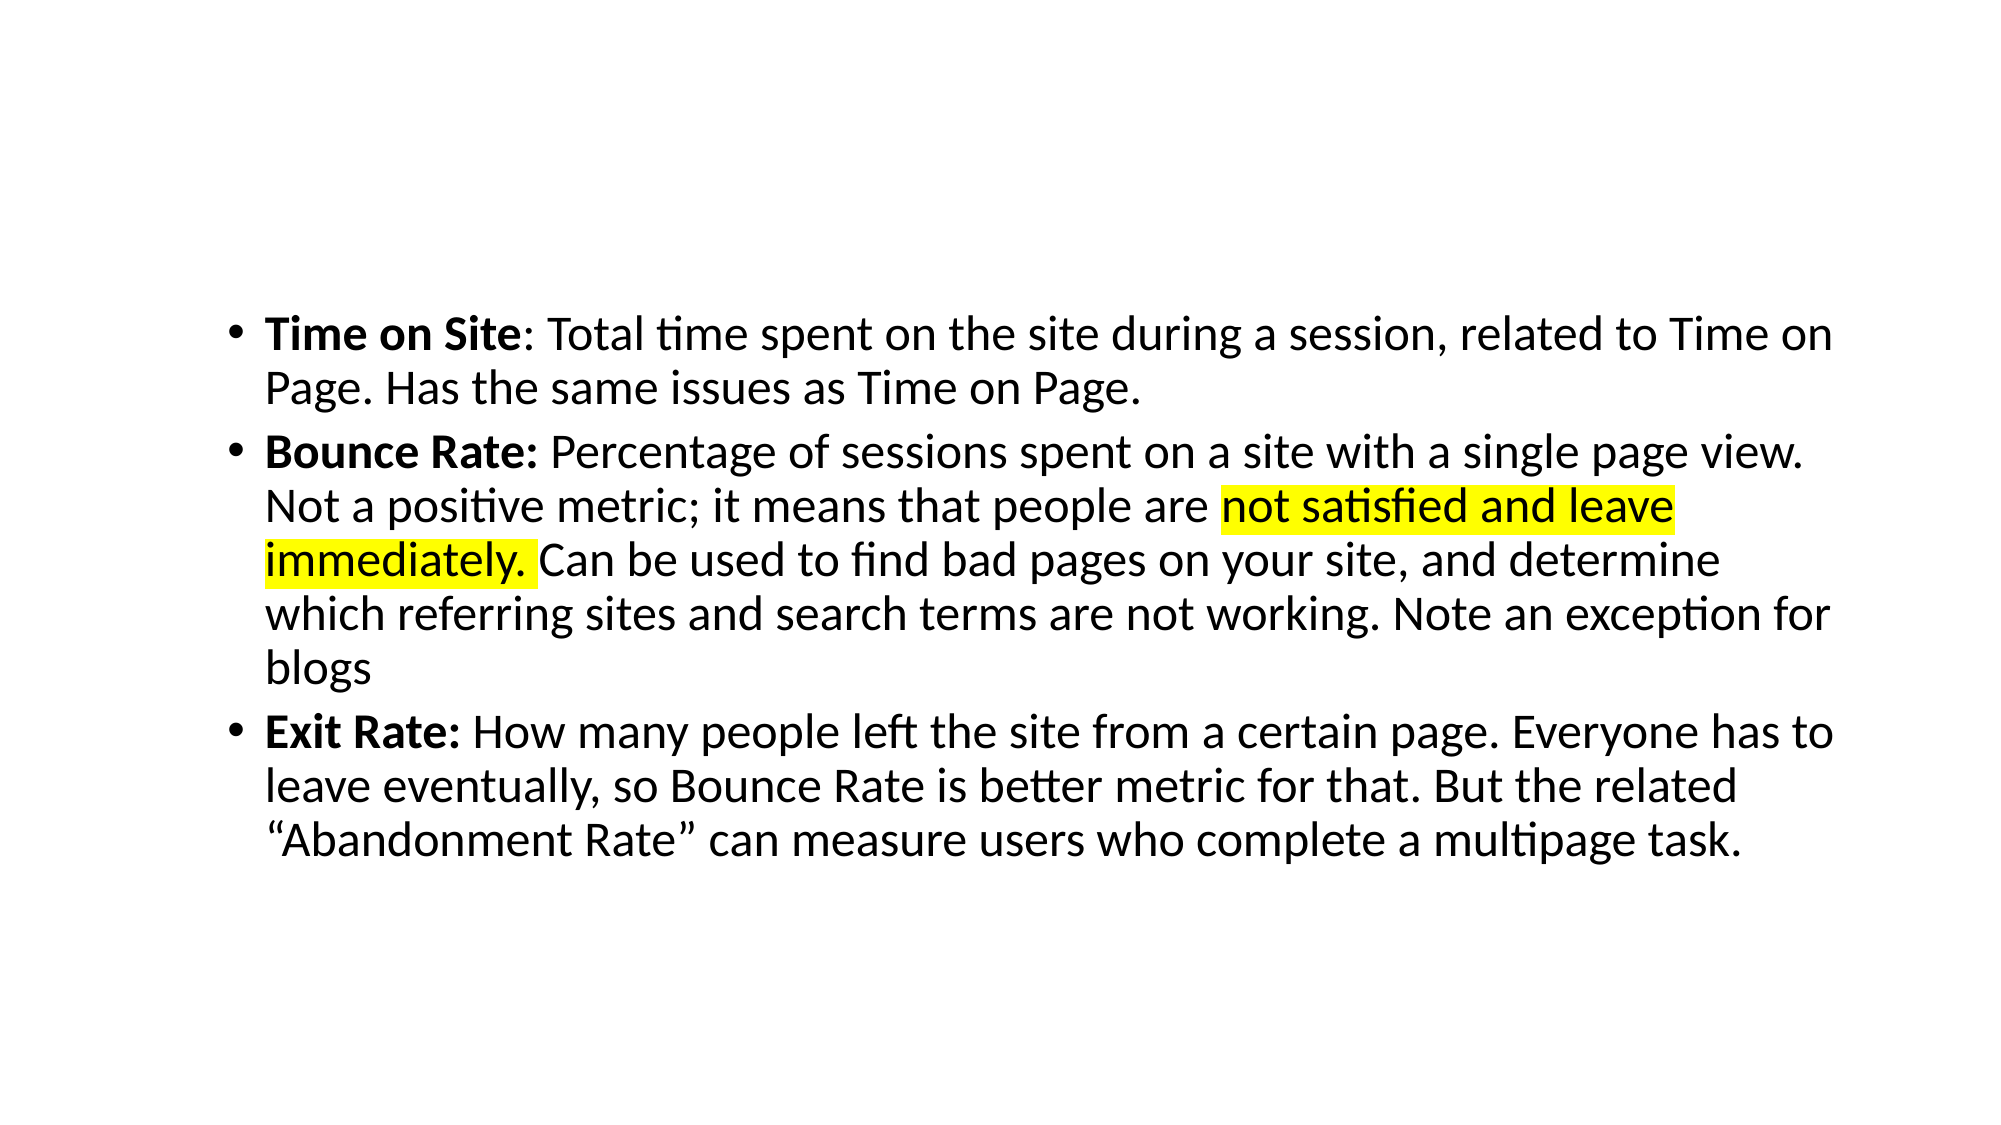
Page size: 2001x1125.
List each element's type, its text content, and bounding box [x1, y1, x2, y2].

list Time on Site: Total time spent on the site during a session, related to Time on Page. Has the same issues as Time on Page. Bounce Rate: Percentage of sessions spent on a site with a single page view. Not a positive metric; it means that people are not satisfied and leave immediately. Can be used to find bad pages on your site, and determine which referring sites and search terms are not working. Note an exception for blogs Exit Rate: How many people left the site from a certain page. Everyone has to leave eventually, so Bounce Rate is better metric for that. But the related “Abandonment Rate” can measure users who complete a multipage task. [137, 299, 1863, 1014]
